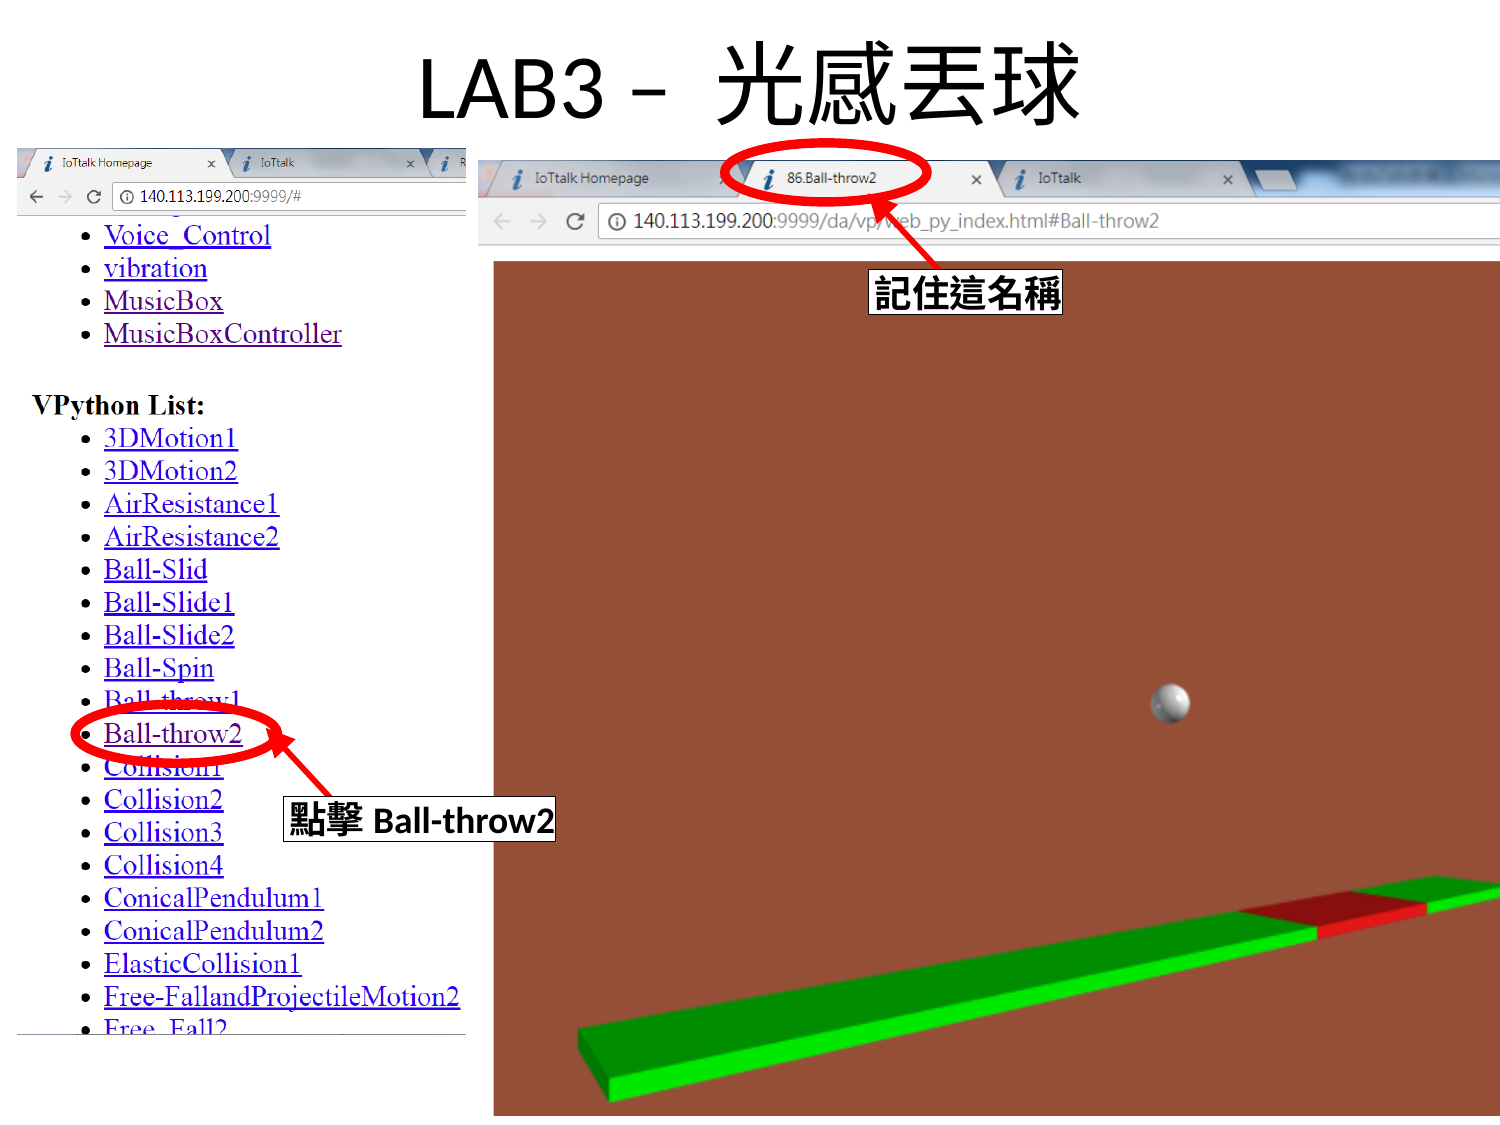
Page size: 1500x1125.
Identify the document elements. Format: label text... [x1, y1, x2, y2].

text_box [731, 140, 921, 159]
text_box LAB3 – 光感丟球 [74, 19, 1425, 207]
picture [478, 160, 1500, 1117]
picture [17, 148, 466, 1036]
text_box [867, 192, 940, 271]
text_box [265, 727, 337, 805]
